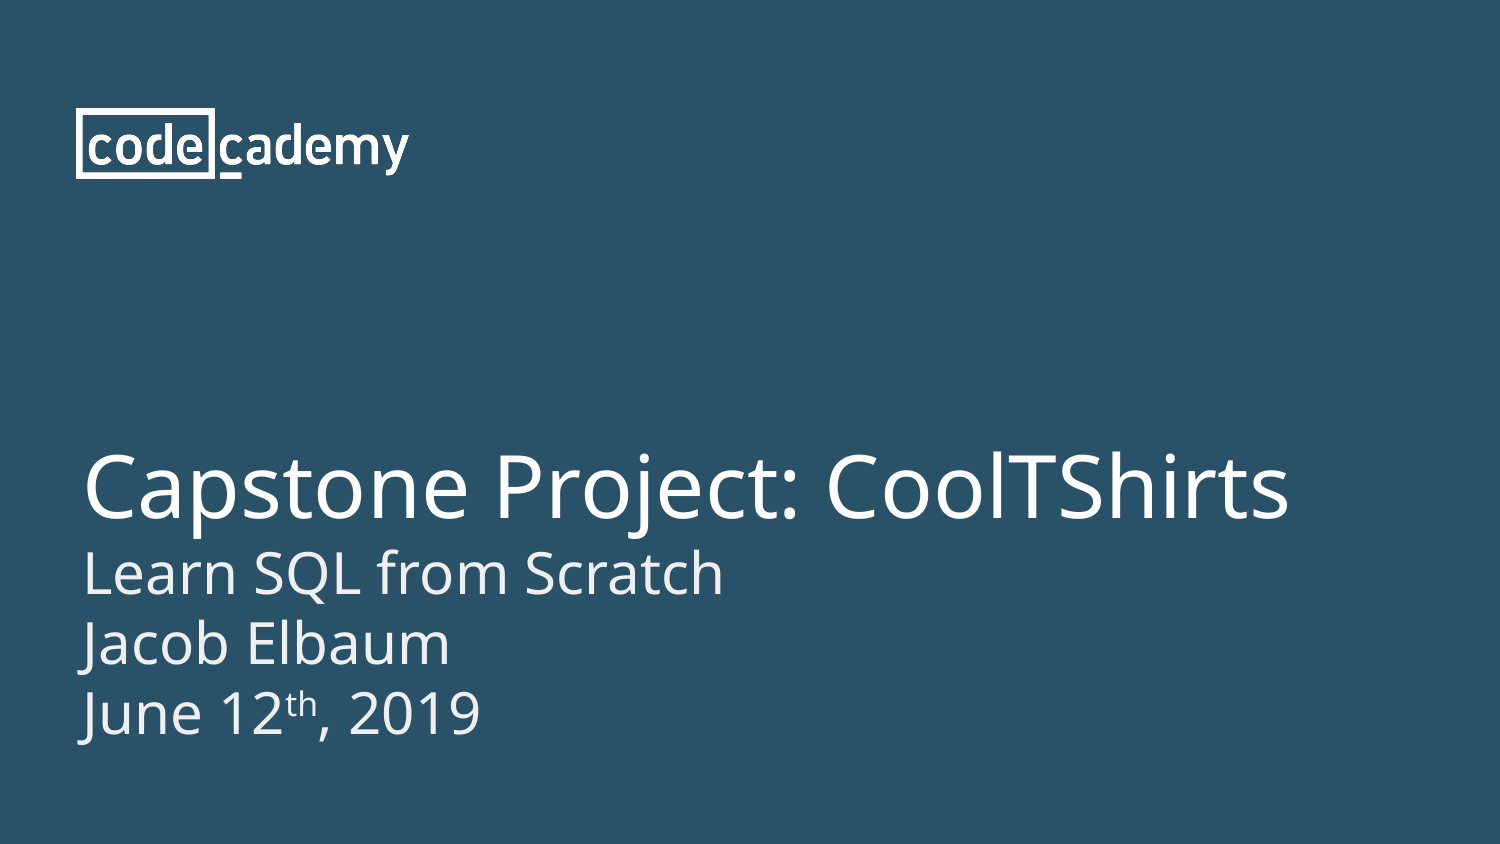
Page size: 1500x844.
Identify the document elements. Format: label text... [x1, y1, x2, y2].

text_box Capstone Project: CoolTShirts Learn SQL from Scratch Jacob Elbaum June 12th, 2019 [76, 481, 1424, 696]
picture [76, 108, 409, 179]
